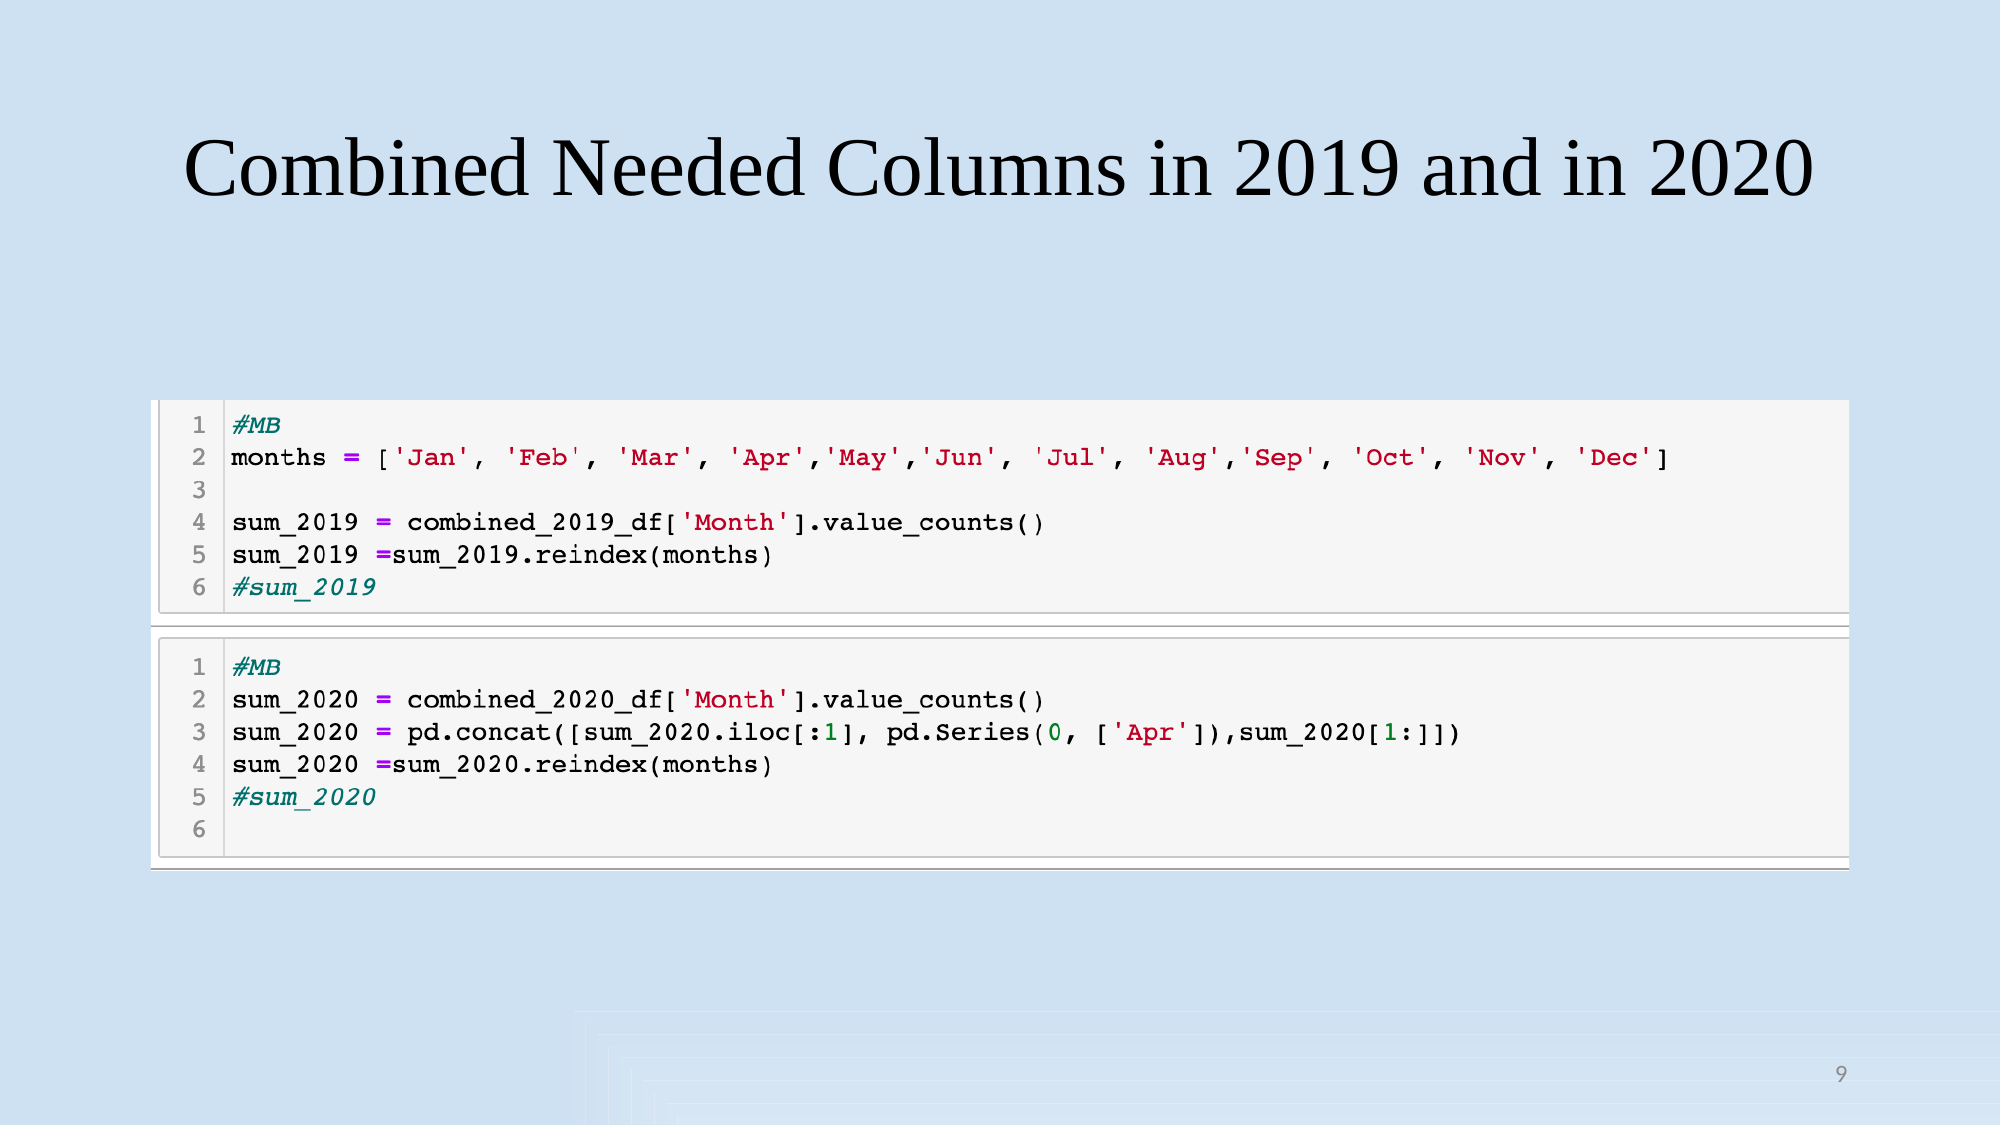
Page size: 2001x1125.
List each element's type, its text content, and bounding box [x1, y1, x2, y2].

slide_number 9 [1412, 1042, 1863, 1103]
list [150, 400, 1850, 871]
title Combined Needed Columns in 2019 and in 2020 [137, 59, 1863, 278]
